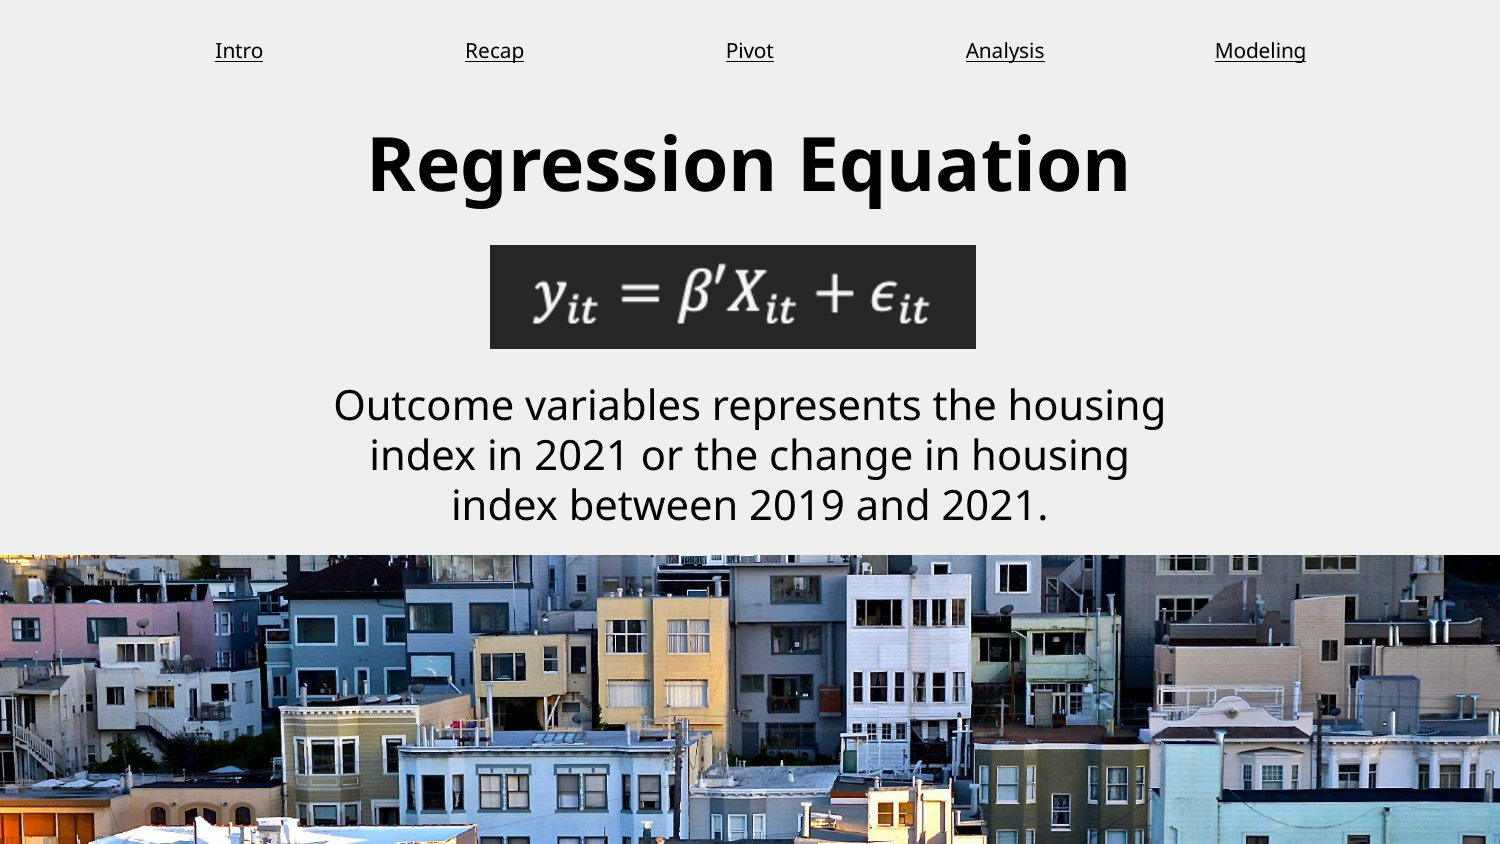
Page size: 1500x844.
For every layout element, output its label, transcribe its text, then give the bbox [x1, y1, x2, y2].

text_box Modeling [1139, 22, 1382, 75]
picture [0, 555, 1500, 844]
text_box Analysis [884, 22, 1127, 75]
picture [490, 245, 976, 350]
text_box Recap [373, 22, 616, 75]
title Regression Equation [280, 101, 1220, 294]
subtitle Outcome variables represents the housing index in 2021 or the change in housing index between 2019 and 2021. [297, 214, 1203, 526]
text_box Pivot [628, 22, 872, 75]
text_box Intro [118, 22, 361, 75]
